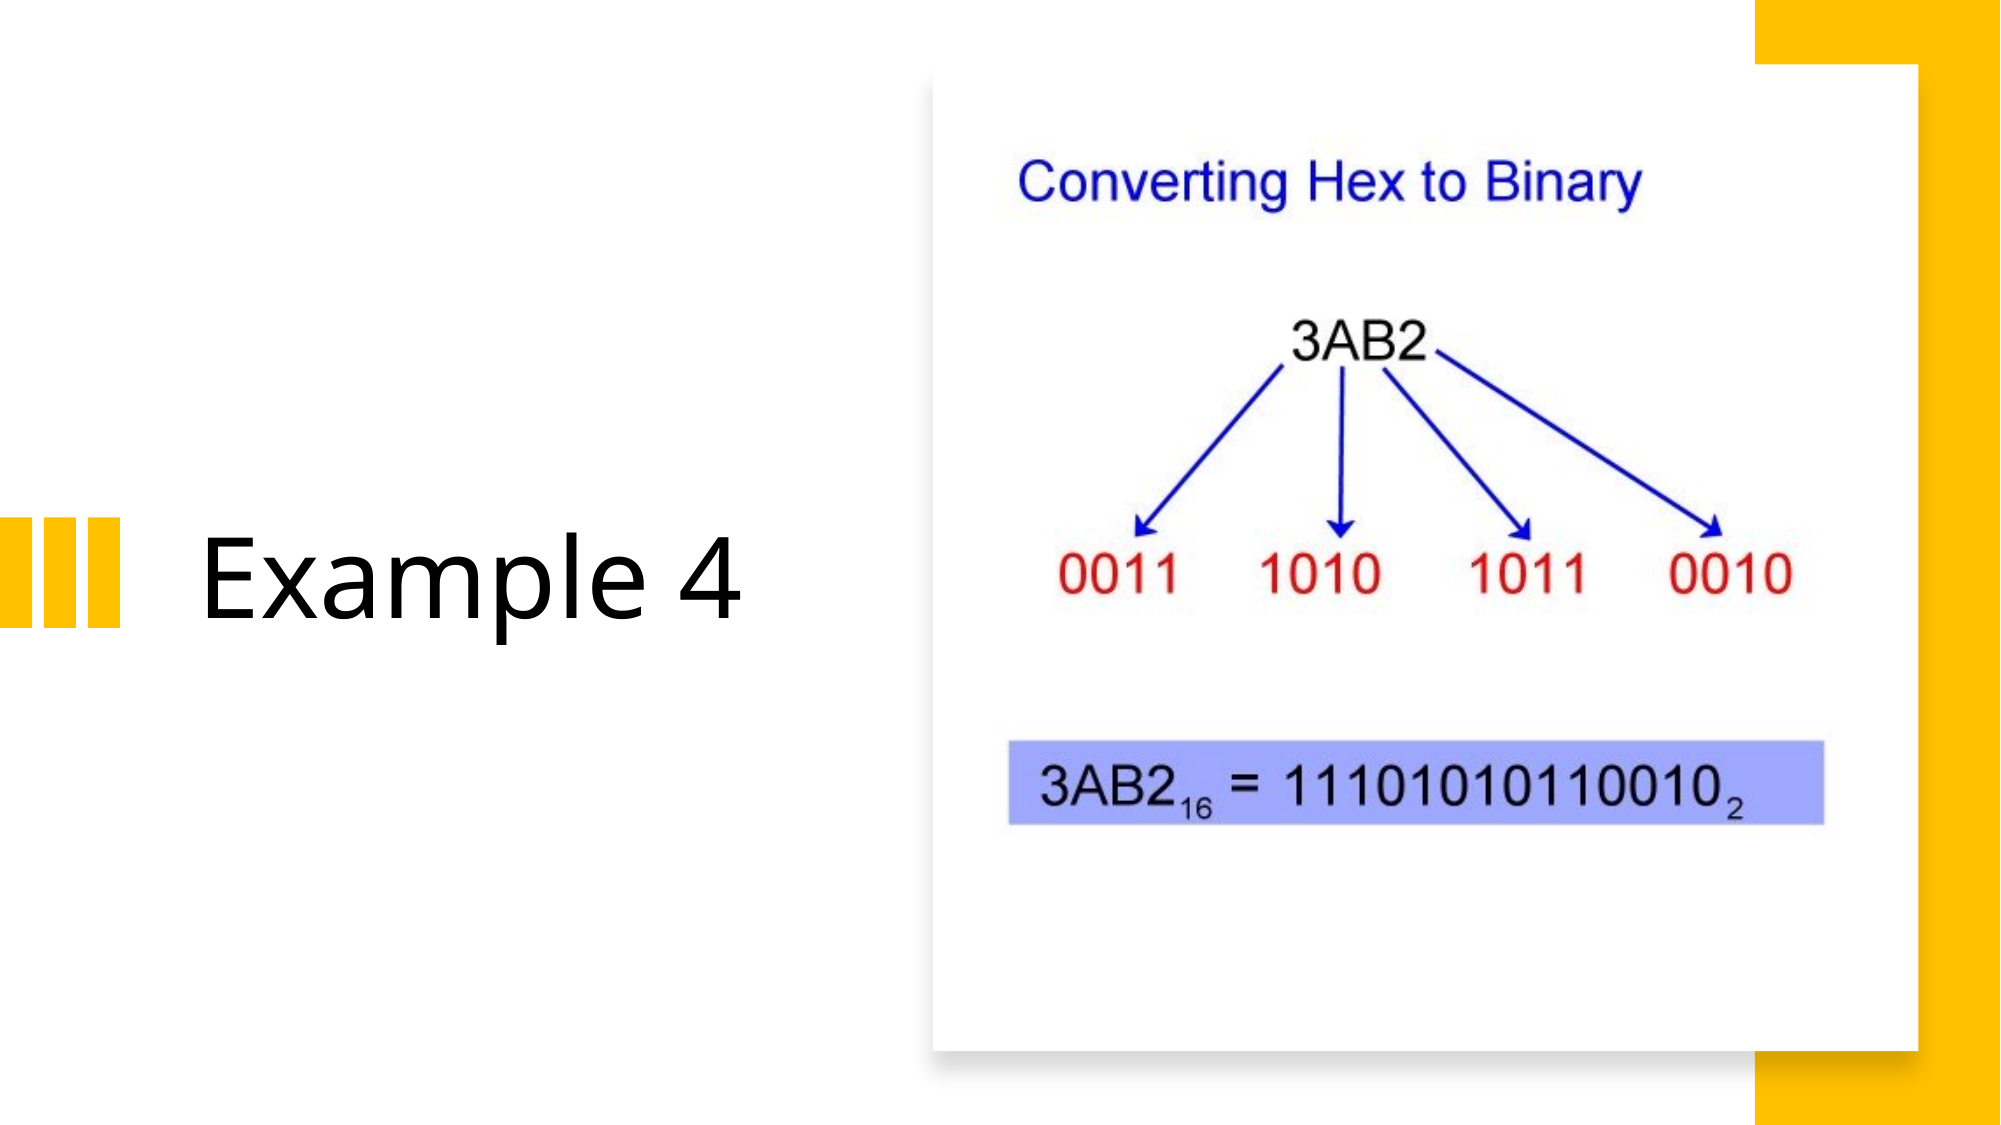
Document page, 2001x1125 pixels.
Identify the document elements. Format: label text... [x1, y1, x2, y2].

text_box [0, 517, 120, 628]
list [971, 109, 1880, 1006]
text_box [0, 0, 1754, 1125]
text_box [932, 63, 1919, 1052]
title Example 4 [182, 513, 845, 906]
text_box [1754, 0, 2000, 1125]
